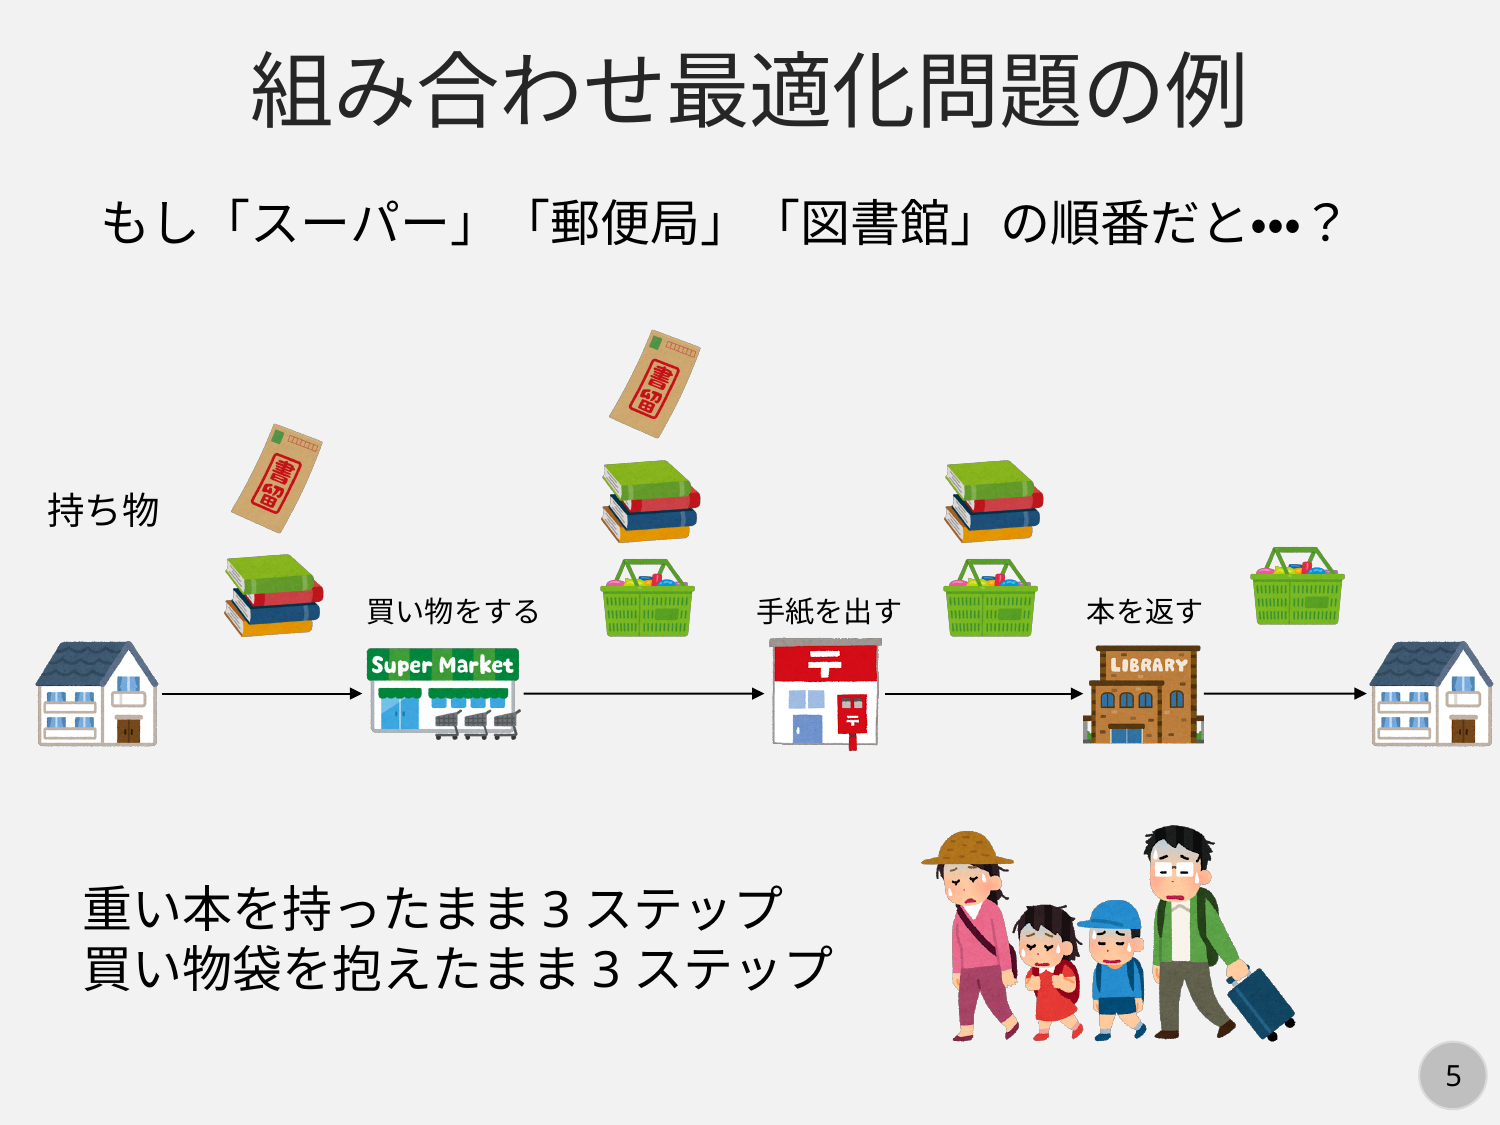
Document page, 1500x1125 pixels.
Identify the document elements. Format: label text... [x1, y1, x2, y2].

text_box 持ち物 [32, 479, 176, 540]
picture [941, 550, 1040, 645]
picture [221, 550, 325, 642]
picture [362, 632, 524, 755]
picture [31, 633, 162, 754]
text_box 重い本を持ったまま3ステップ 買い物袋を抱えたまま3ステップ [67, 869, 849, 1005]
picture [915, 798, 1301, 1071]
picture [1366, 633, 1497, 754]
list 組み合わせ最適化問題の例 [0, 31, 1500, 155]
picture [941, 456, 1045, 548]
text_box 本を返す [1072, 586, 1219, 636]
picture [598, 456, 703, 548]
picture [1248, 538, 1347, 633]
picture [600, 327, 707, 442]
picture [1083, 633, 1204, 754]
text_box もし「スーパー」「郵便局」「図書館」の順番だと・・・？ [86, 184, 1367, 260]
picture [764, 633, 886, 754]
text_box 買い物をする [351, 586, 557, 636]
text_box 手紙を出す [741, 586, 918, 636]
picture [598, 550, 697, 645]
picture [222, 421, 329, 537]
